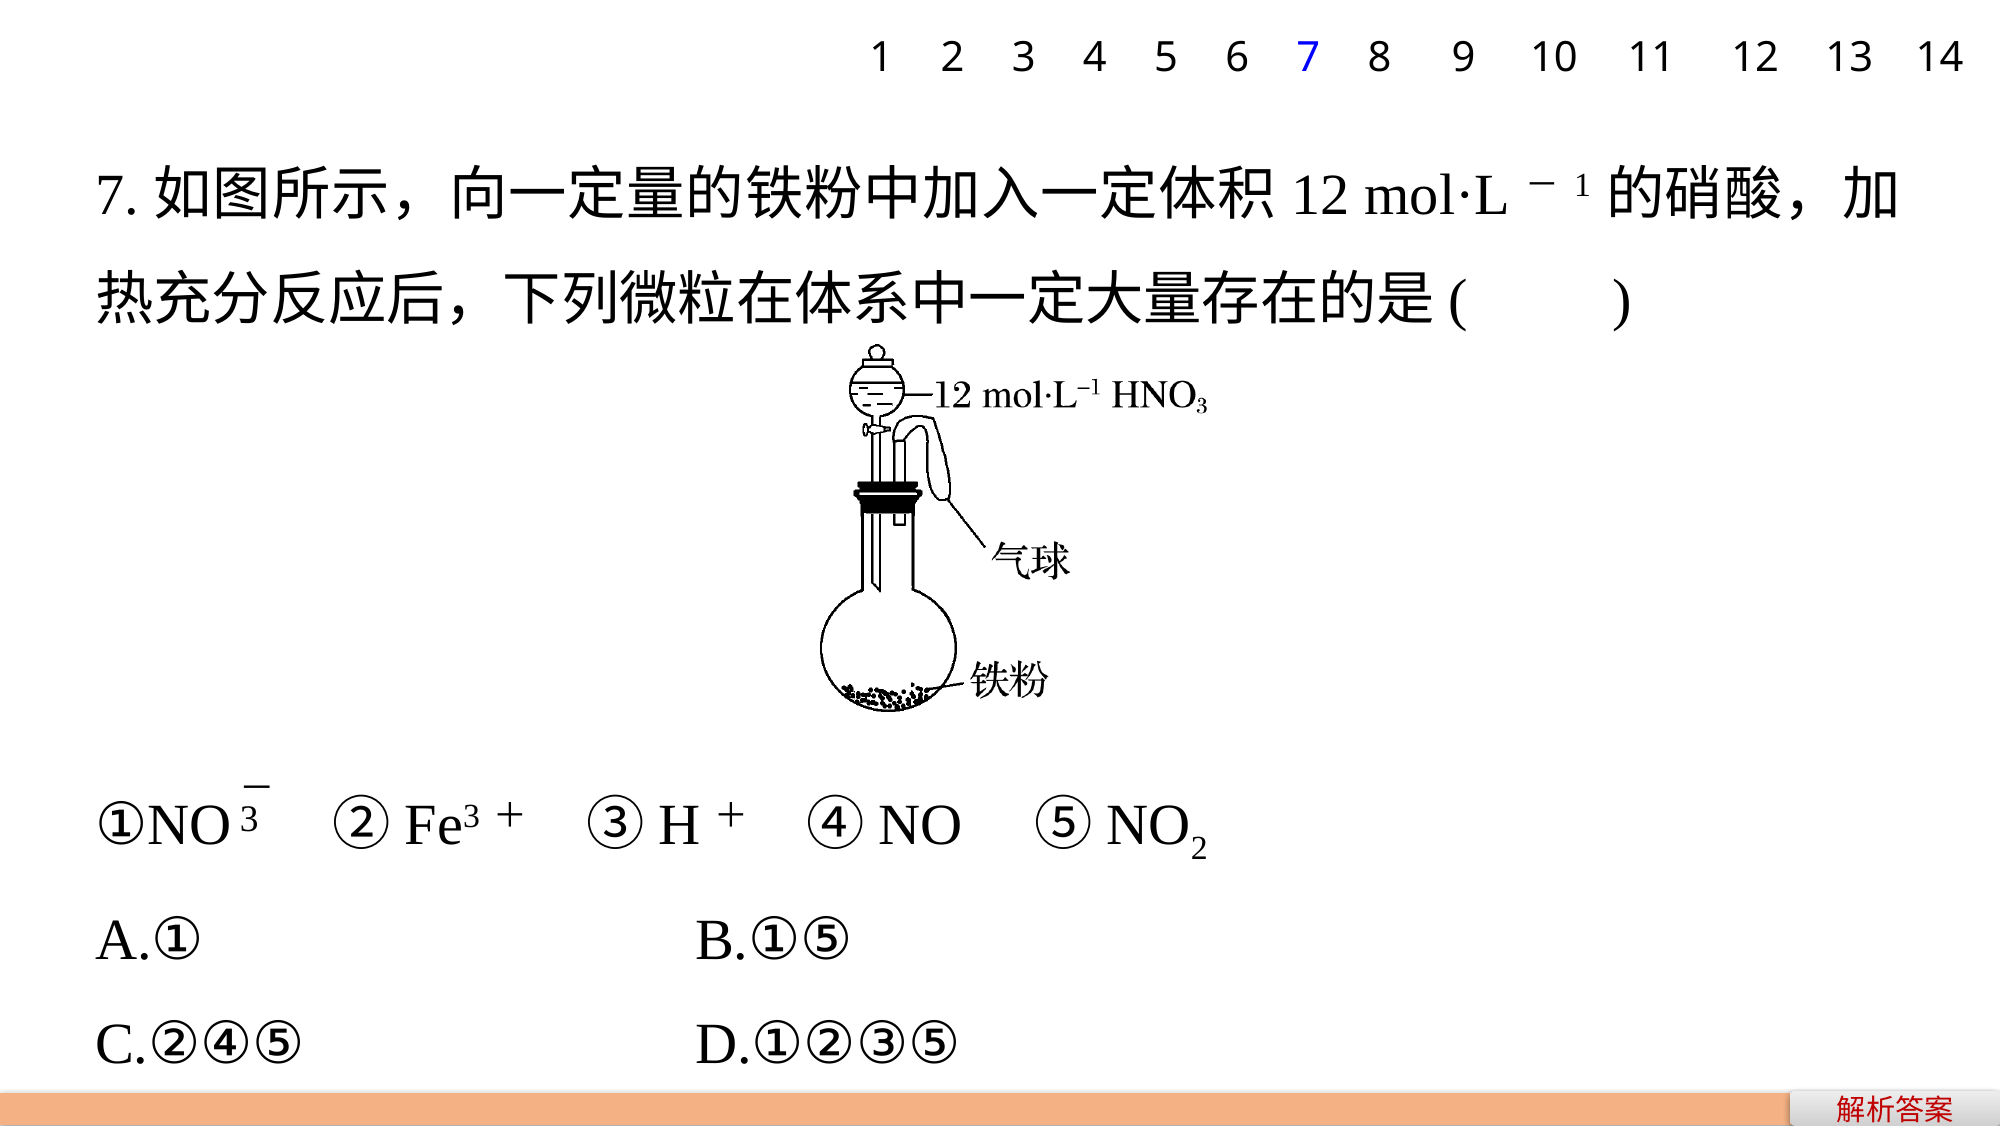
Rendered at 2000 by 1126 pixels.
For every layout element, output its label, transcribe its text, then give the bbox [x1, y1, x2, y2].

text_box ①NO ②Fe3＋ ③H＋ ④NO ⑤NO2 A.① B.①⑤ C.②④⑤ D.①②③⑤ [80, 738, 1916, 1084]
text_box 11 [1610, 7, 1696, 102]
text_box 7.如图所示，向一定量的铁粉中加入一定体积12 mol·L－1的硝酸，加热充分反应后，下列微粒在体系中一定大量存在的是( ) [80, 113, 1916, 339]
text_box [239, 754, 321, 866]
text_box 2 [925, 7, 985, 102]
text_box 13 [1811, 7, 1894, 102]
text_box 12 [1707, 7, 1800, 102]
picture [810, 344, 1217, 718]
text_box 7 [1281, 7, 1341, 102]
text_box [0, 1092, 1787, 1126]
text_box 5 [1139, 7, 1199, 102]
text_box 3 [996, 7, 1056, 102]
text_box 1 [854, 7, 914, 102]
text_box 10 [1507, 7, 1599, 102]
text_box 14 [1905, 7, 1984, 102]
text_box 解析答案 [1788, 1089, 2000, 1126]
text_box 6 [1210, 7, 1270, 102]
text_box 8 [1352, 7, 1412, 102]
text_box 4 [1067, 7, 1127, 102]
text_box 9 [1423, 7, 1496, 102]
